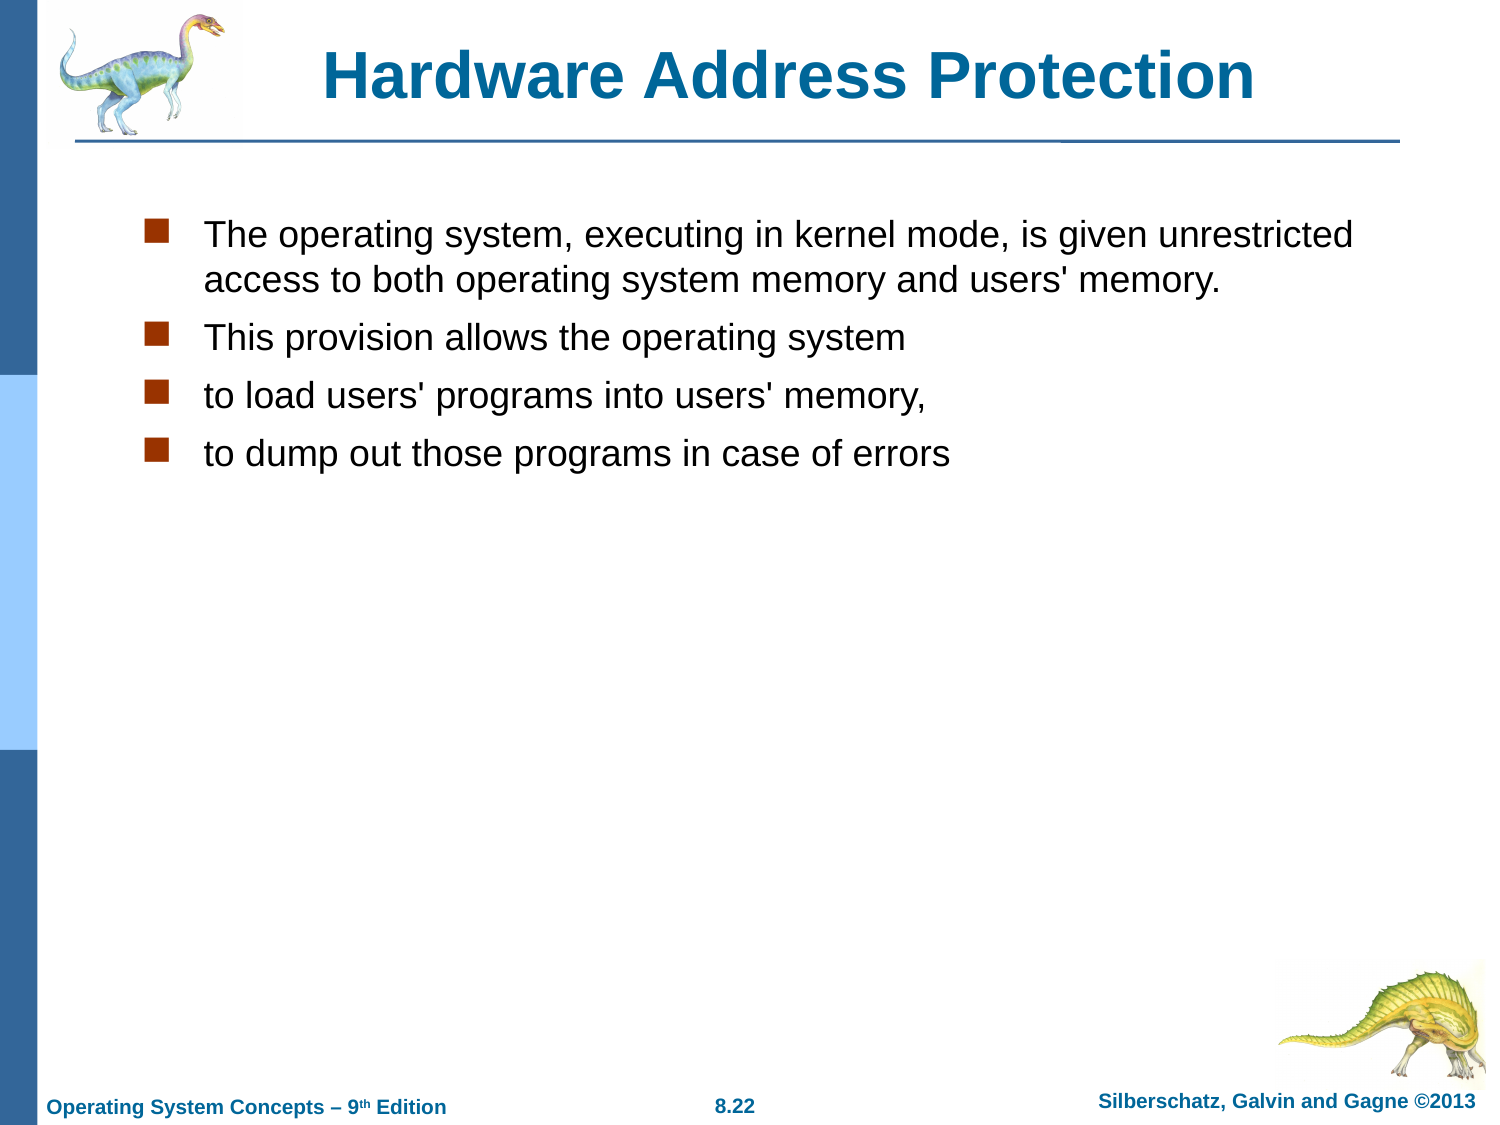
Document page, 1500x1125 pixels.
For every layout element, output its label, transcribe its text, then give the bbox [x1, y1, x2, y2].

list The operating system, executing in kernel mode, is given unrestricted access to both operating system memory and users' memory. This provision allows the operating system to load users' programs into users' memory, to dump out those programs in case of errors [132, 202, 1483, 946]
title Hardware Address Protection [154, 25, 1425, 120]
picture [1275, 959, 1486, 1090]
picture [46, 0, 243, 149]
